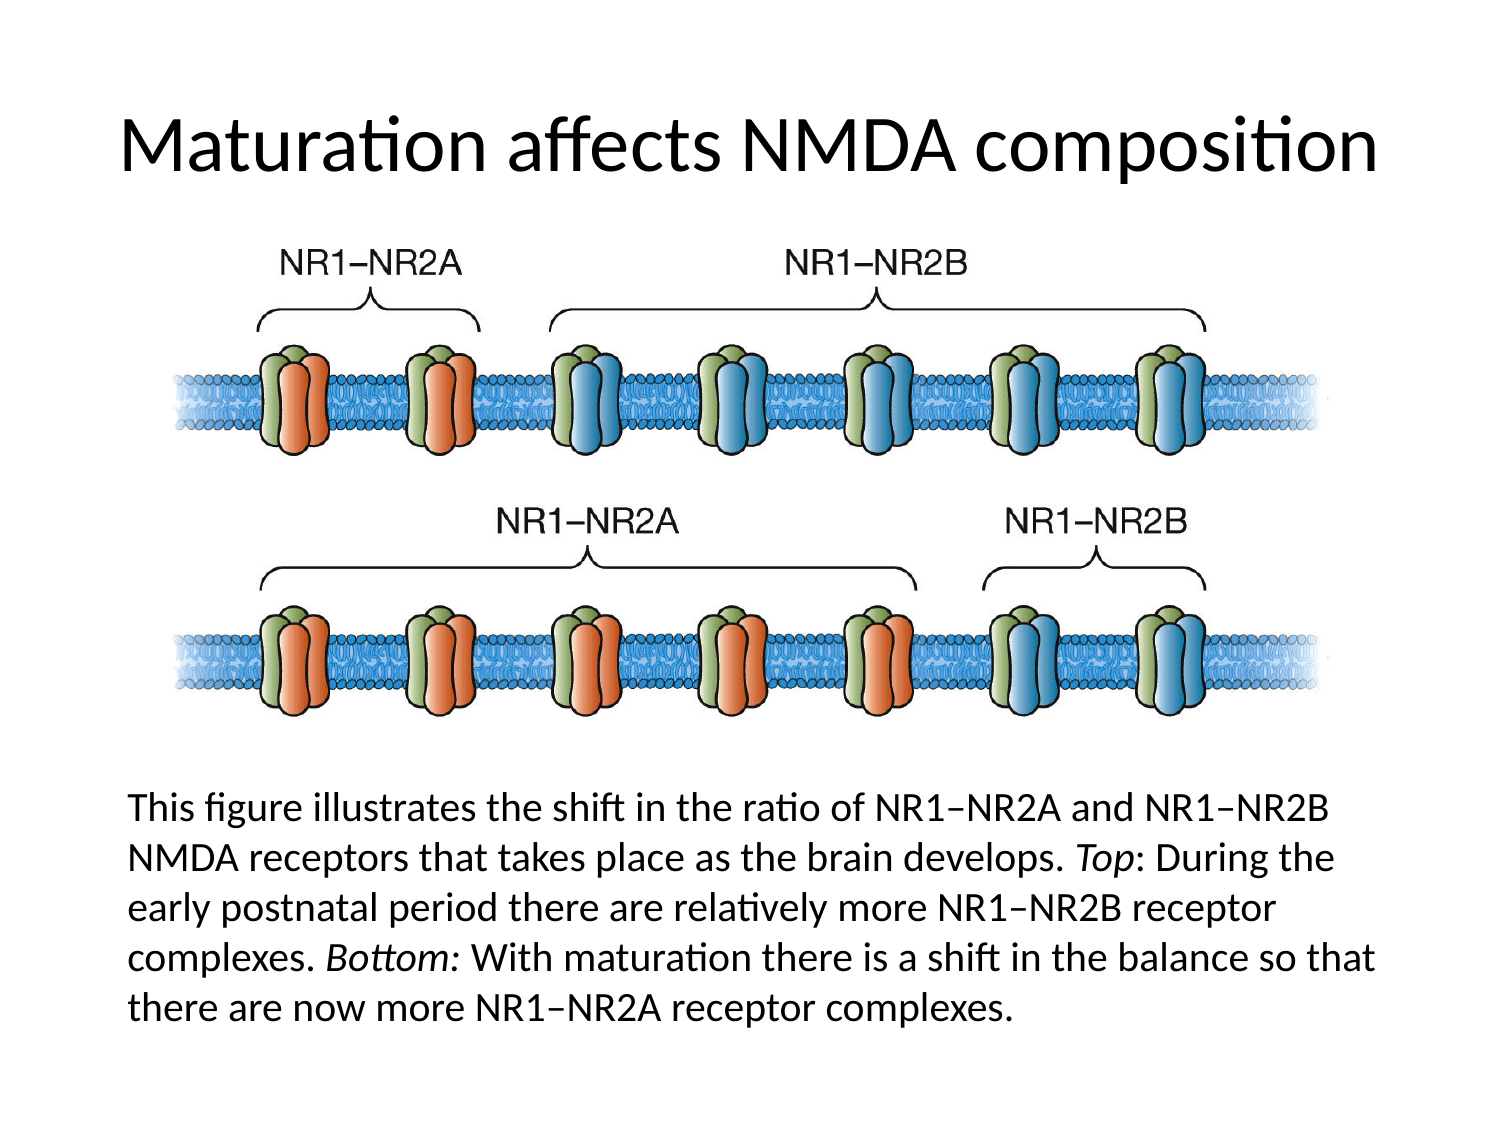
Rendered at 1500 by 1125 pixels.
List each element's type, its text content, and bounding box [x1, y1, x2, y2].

text_box This figure illustrates the shift in the ratio of NR1–NR2A and NR1–NR2B NMDA receptors that takes place as the brain develops. Top: During the early postnatal period there are relatively more NR1–NR2B receptor complexes. Bottom: With maturation there is a shift in the balance so that there are now more NR1–NR2A receptor complexes. [112, 772, 1425, 1038]
title Maturation affects NMDA composition [75, 45, 1425, 233]
picture [162, 225, 1338, 751]
